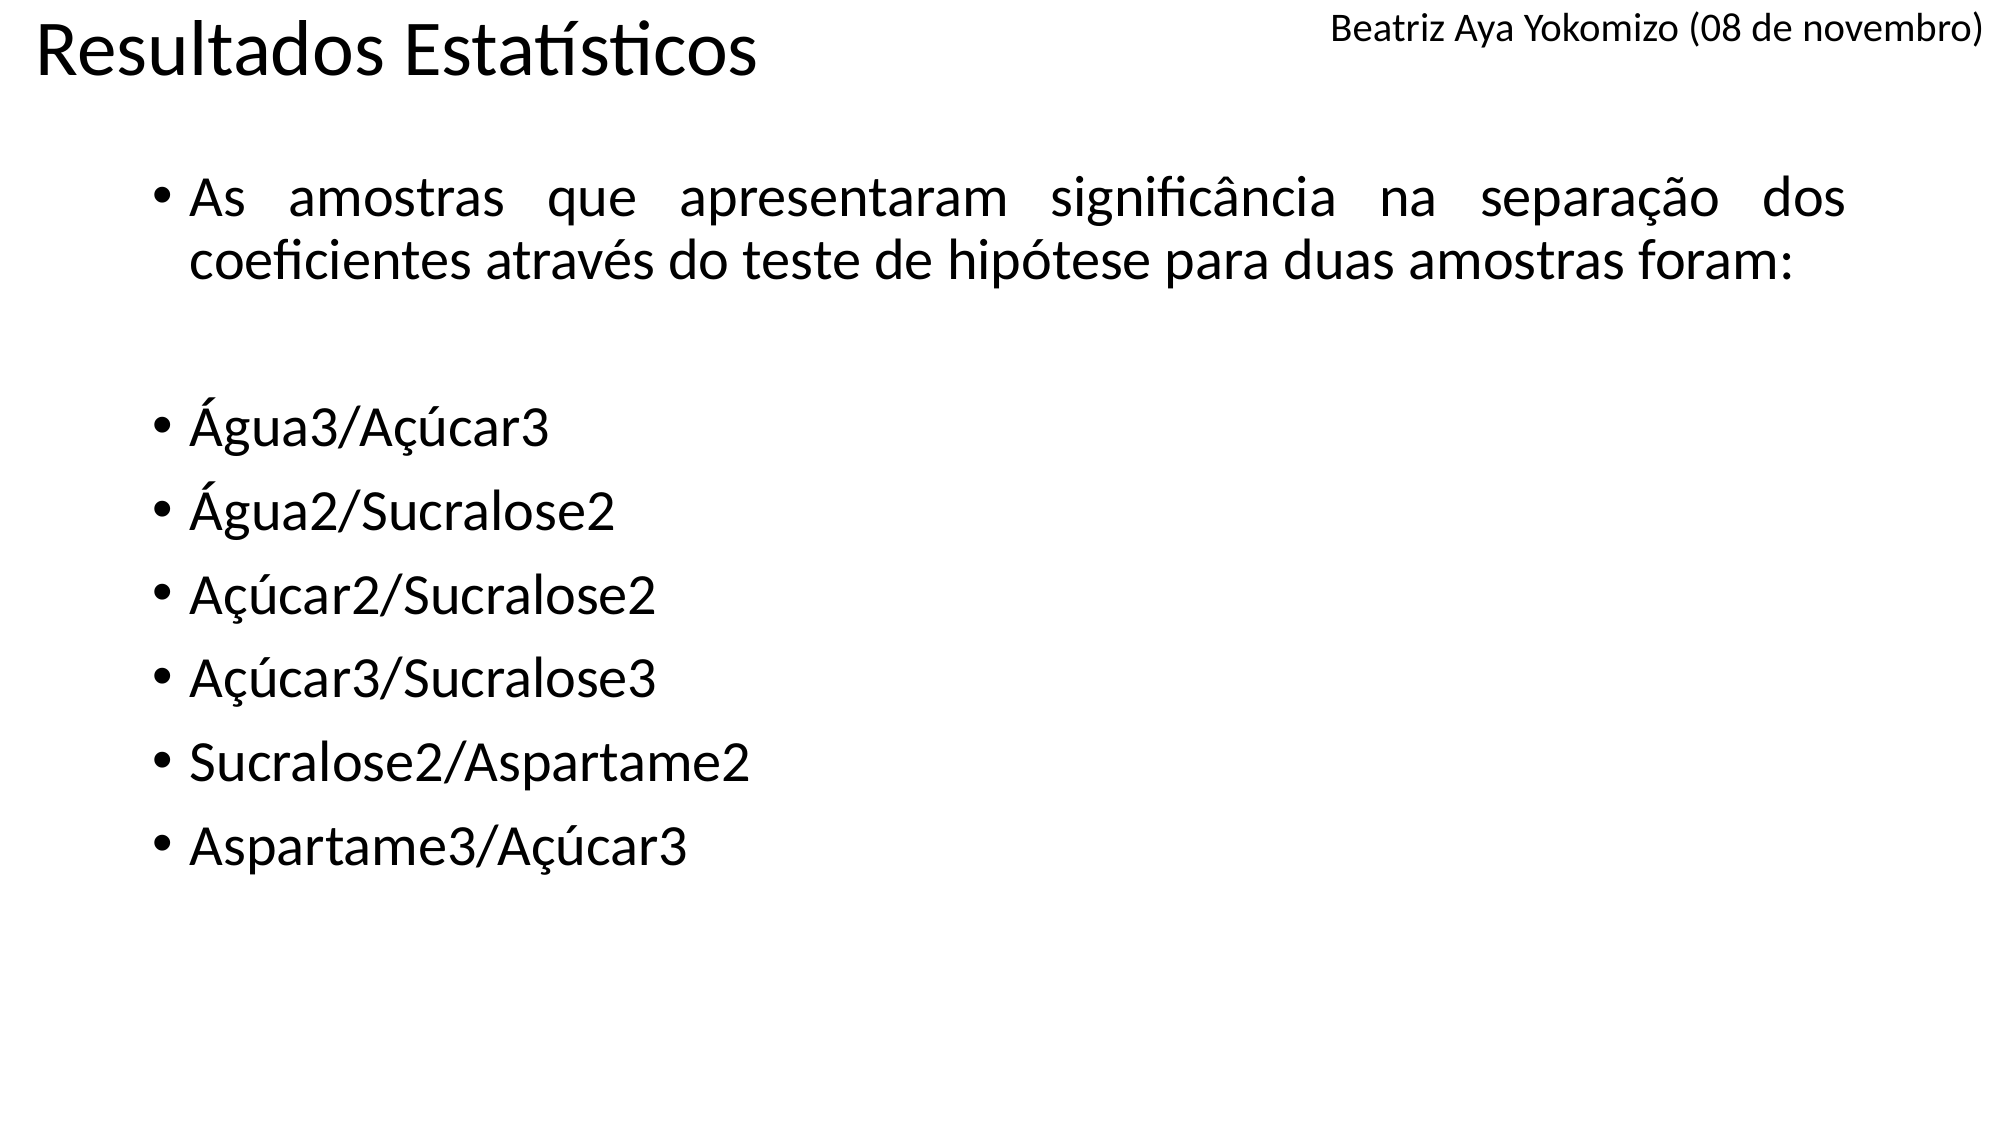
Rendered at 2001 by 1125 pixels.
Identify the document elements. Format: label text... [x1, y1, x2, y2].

title Resultados Estatísticos [20, 0, 1746, 101]
list As amostras que apresentaram significância na separação dos coeficientes através do teste de hipótese para duas amostras foram: Água3/Açúcar3 Água2/Sucralose2 Açúcar2/Sucralose2 Açúcar3/Sucralose3 Sucralose2/Aspartame2 Aspartame3/Açúcar3 [137, 158, 1863, 1014]
text_box Beatriz Aya Yokomizo (08 de novembro) [83, 0, 2000, 59]
